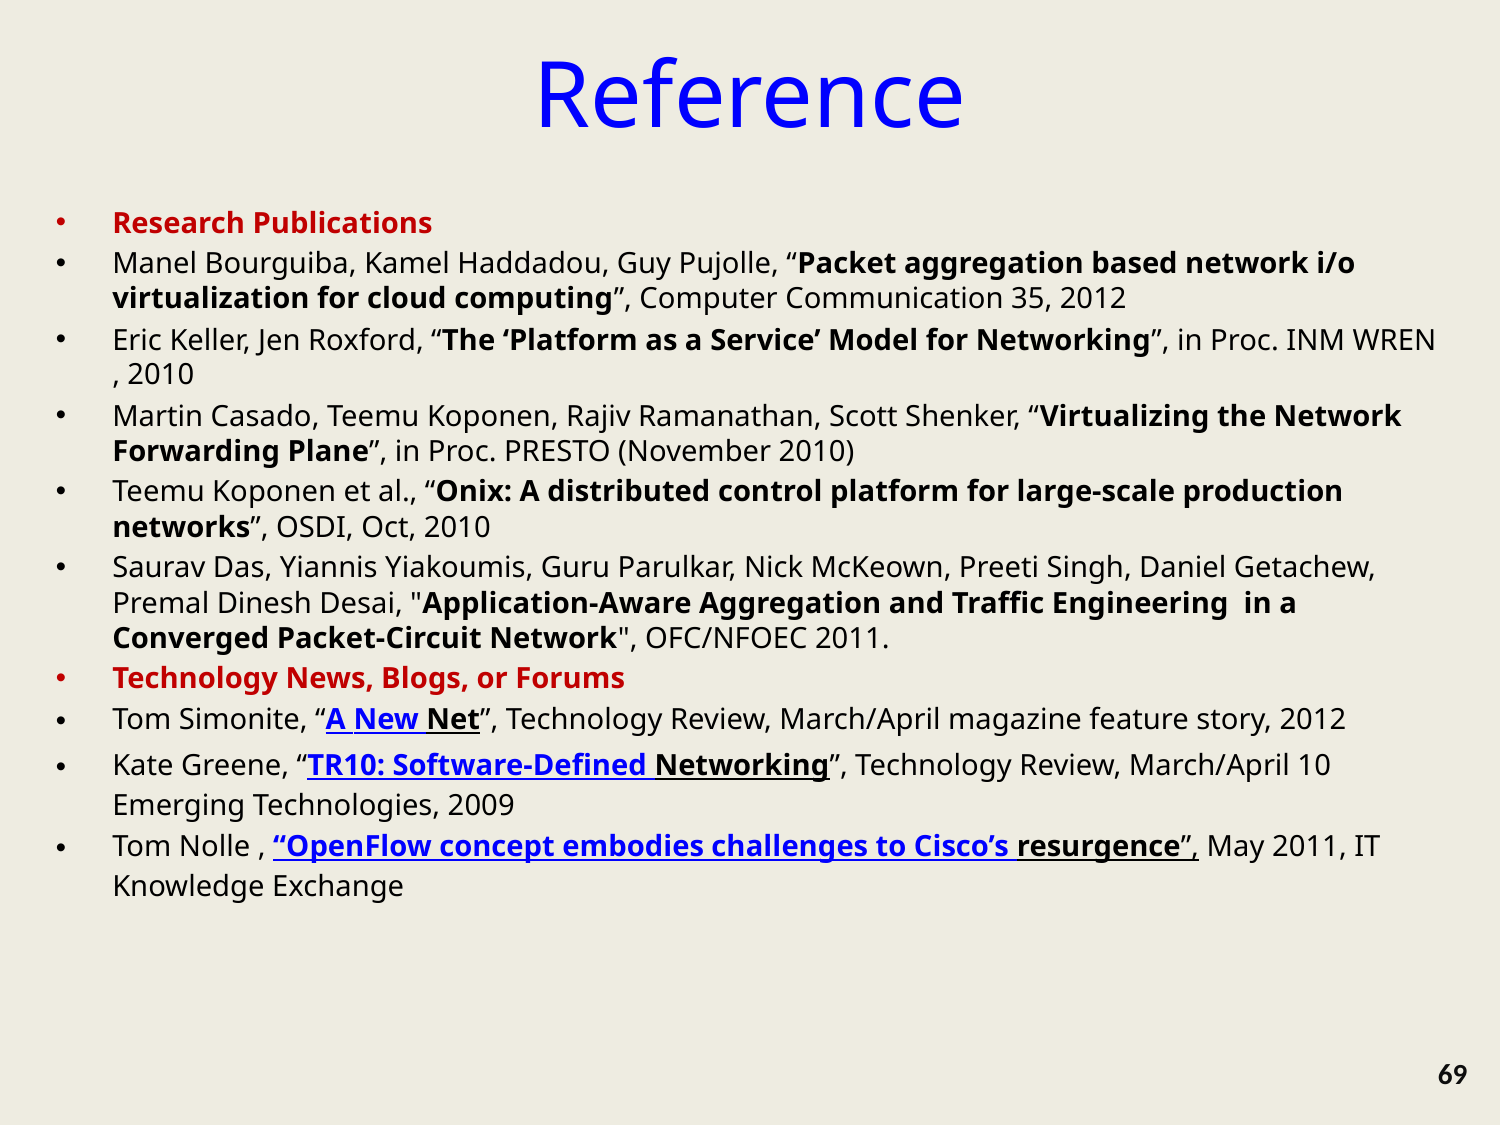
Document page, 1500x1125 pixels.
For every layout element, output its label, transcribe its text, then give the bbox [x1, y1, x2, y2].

title Reference [75, 19, 1425, 163]
list Research Publications Manel Bourguiba, Kamel Haddadou, Guy Pujolle, “Packet aggregation based network i/o virtualization for cloud computing”, Computer Communication 35, 2012 Eric Keller, Jen Roxford, “The ‘Platform as a Service’ Model for Networking”, in Proc. INM WREN , 2010 Martin Casado, Teemu Koponen, Rajiv Ramanathan, Scott Shenker, “Virtualizing the Network Forwarding Plane”, in Proc. PRESTO (November 2010) Teemu Koponen et al., “Onix: A distributed control platform for large-scale production networks”, OSDI, Oct, 2010 Saurav Das, Yiannis Yiakoumis, Guru Parulkar, Nick McKeown, Preeti Singh, Daniel Getachew, Premal Dinesh Desai, "Application-Aware Aggregation and Traffic Engineering in a Converged Packet-Circuit Network", OFC/NFOEC 2011. Technology News, Blogs, or Forums Tom Simonite, “A New Net”, Technology Review, March/April magazine feature story, 2012 Kate Greene, “TR10: Software-Defined Networking”, Technology Review, March/April 10 Emerging Technologies, 2009 Tom Nolle , “OpenFlow concept embodies challenges to Cisco’s resurgence”, May 2011, IT Knowledge Exchange [40, 196, 1459, 1012]
slide_number 69 [1132, 1042, 1483, 1103]
